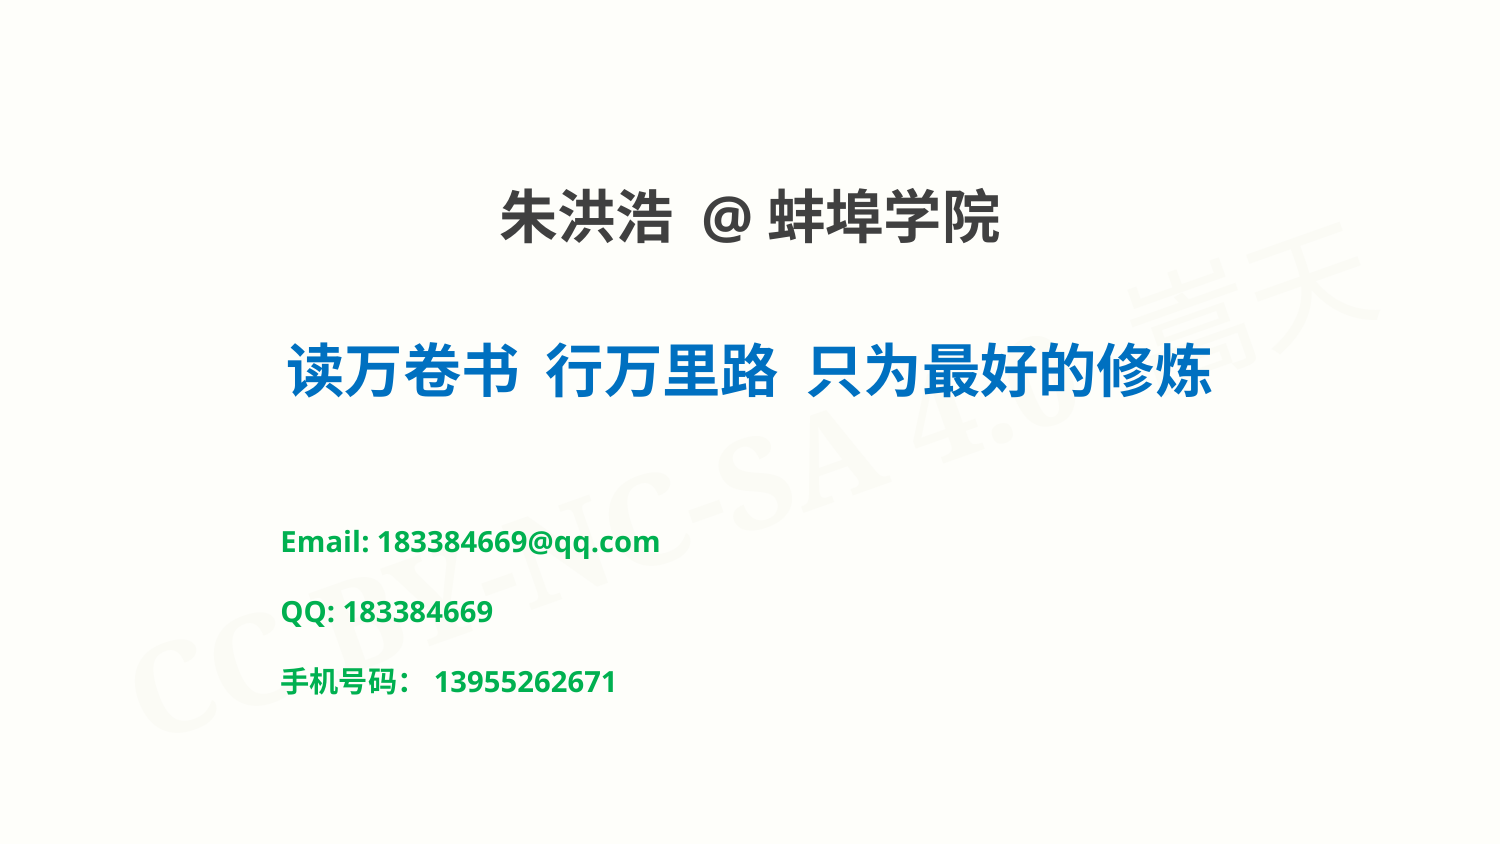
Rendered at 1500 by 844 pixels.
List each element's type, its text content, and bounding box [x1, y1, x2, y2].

text_box 朱洪浩 @蚌埠学院 [0, 138, 1500, 259]
text_box 读万卷书 行万里路 只为最好的修炼 [0, 291, 1500, 412]
text_box Email: 183384669@qq.com QQ: 183384669 手机号码：13955262671 [265, 480, 1019, 706]
